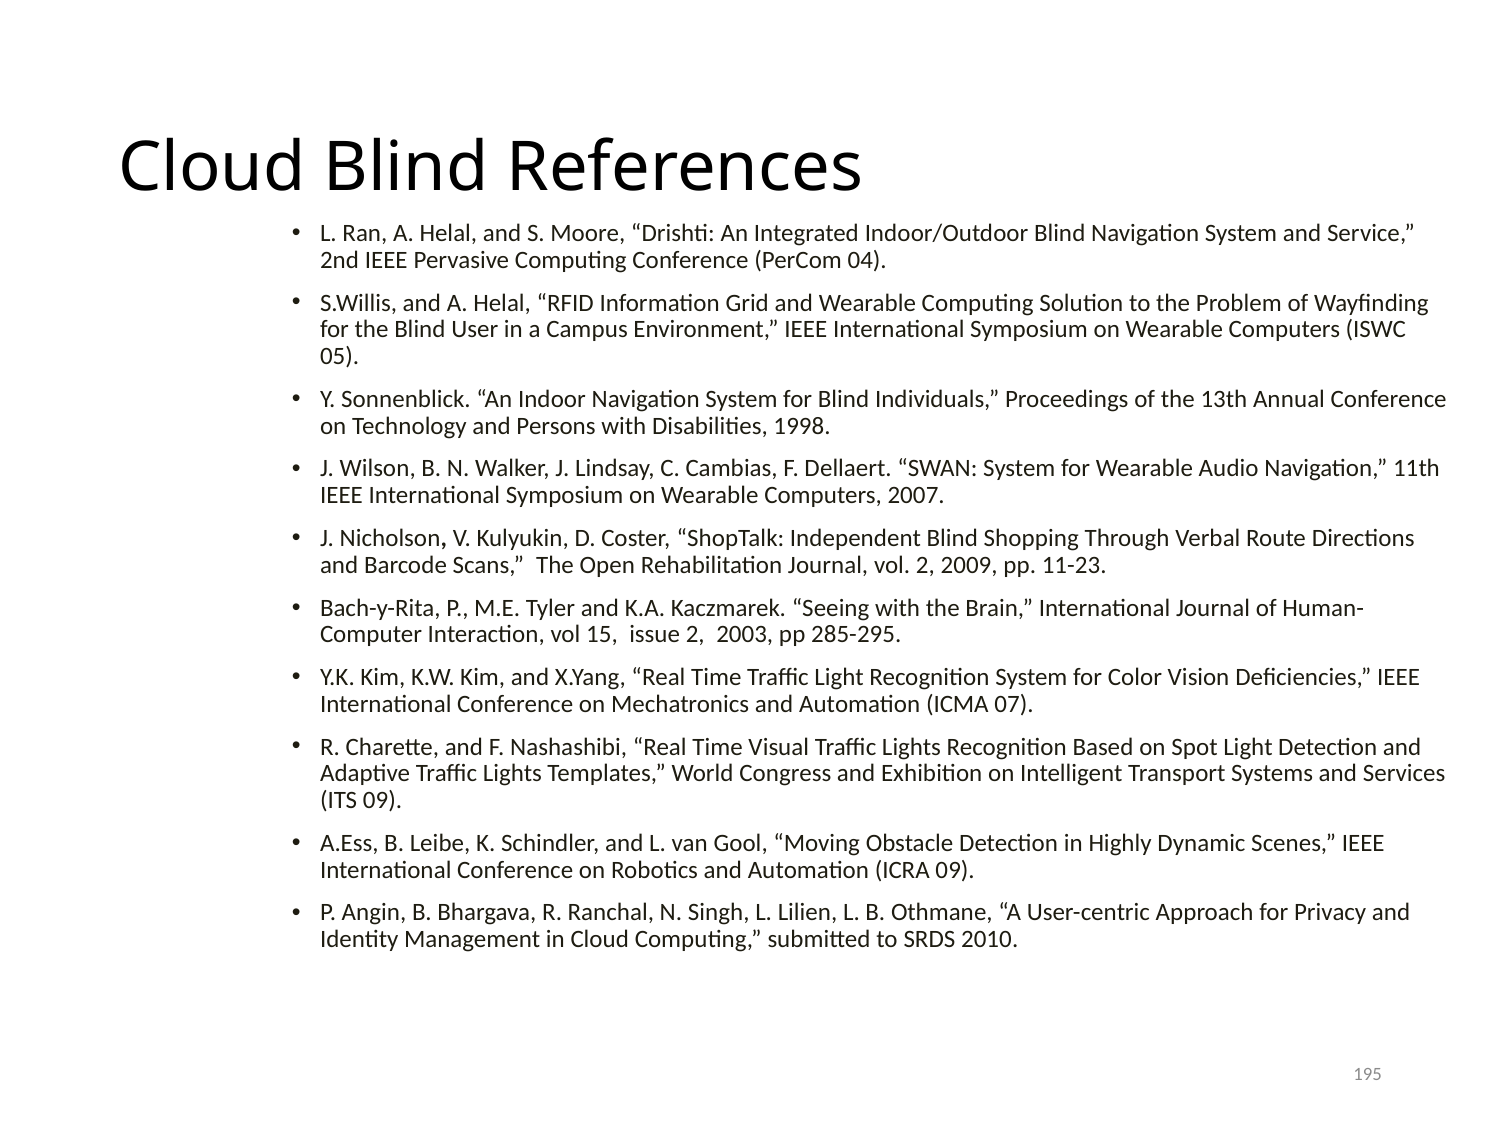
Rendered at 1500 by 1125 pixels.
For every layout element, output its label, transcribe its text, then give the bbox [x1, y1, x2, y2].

list L. Ran, A. Helal, and S. Moore, “Drishti: An Integrated Indoor/Outdoor Blind Navigation System and Service,” 2nd IEEE Pervasive Computing Conference (PerCom 04). S.Willis, and A. Helal, “RFID Information Grid and Wearable Computing Solution to the Problem of Wayfinding for the Blind User in a Campus Environment,” IEEE International Symposium on Wearable Computers (ISWC 05). Y. Sonnenblick. “An Indoor Navigation System for Blind Individuals,” Proceedings of the 13th Annual Conference on Technology and Persons with Disabilities, 1998. J. Wilson, B. N. Walker, J. Lindsay, C. Cambias, F. Dellaert. “SWAN: System for Wearable Audio Navigation,” 11th IEEE International Symposium on Wearable Computers, 2007. J. Nicholson, V. Kulyukin, D. Coster, “ShopTalk: Independent Blind Shopping Through Verbal Route Directions and Barcode Scans,” The Open Rehabilitation Journal, vol. 2, 2009, pp. 11-23. Bach-y-Rita, P., M.E. Tyler and K.A. Kaczmarek. “Seeing with the Brain,” International Journal of Human-Computer Interaction, vol 15, issue 2, 2003, pp 285-295. Y.K. Kim, K.W. Kim, and X.Yang, “Real Time Traffic Light Recognition System for Color Vision Deficiencies,” IEEE International Conference on Mechatronics and Automation (ICMA 07). R. Charette, and F. Nashashibi, “Real Time Visual Traffic Lights Recognition Based on Spot Light Detection and Adaptive Traffic Lights Templates,” World Congress and Exhibition on Intelligent Transport Systems and Services (ITS 09). A.Ess, B. Leibe, K. Schindler, and L. van Gool, “Moving Obstacle Detection in Highly Dynamic Scenes,” IEEE International Conference on Robotics and Automation (ICRA 09). P. Angin, B. Bhargava, R. Ranchal, N. Singh, L. Lilien, L. B. Othmane, “A User-centric Approach for Privacy and Identity Management in Cloud Computing,” submitted to SRDS 2010. [235, 212, 1466, 1000]
title Cloud Blind References [103, 59, 1397, 278]
slide_number 195 [1059, 1042, 1397, 1103]
